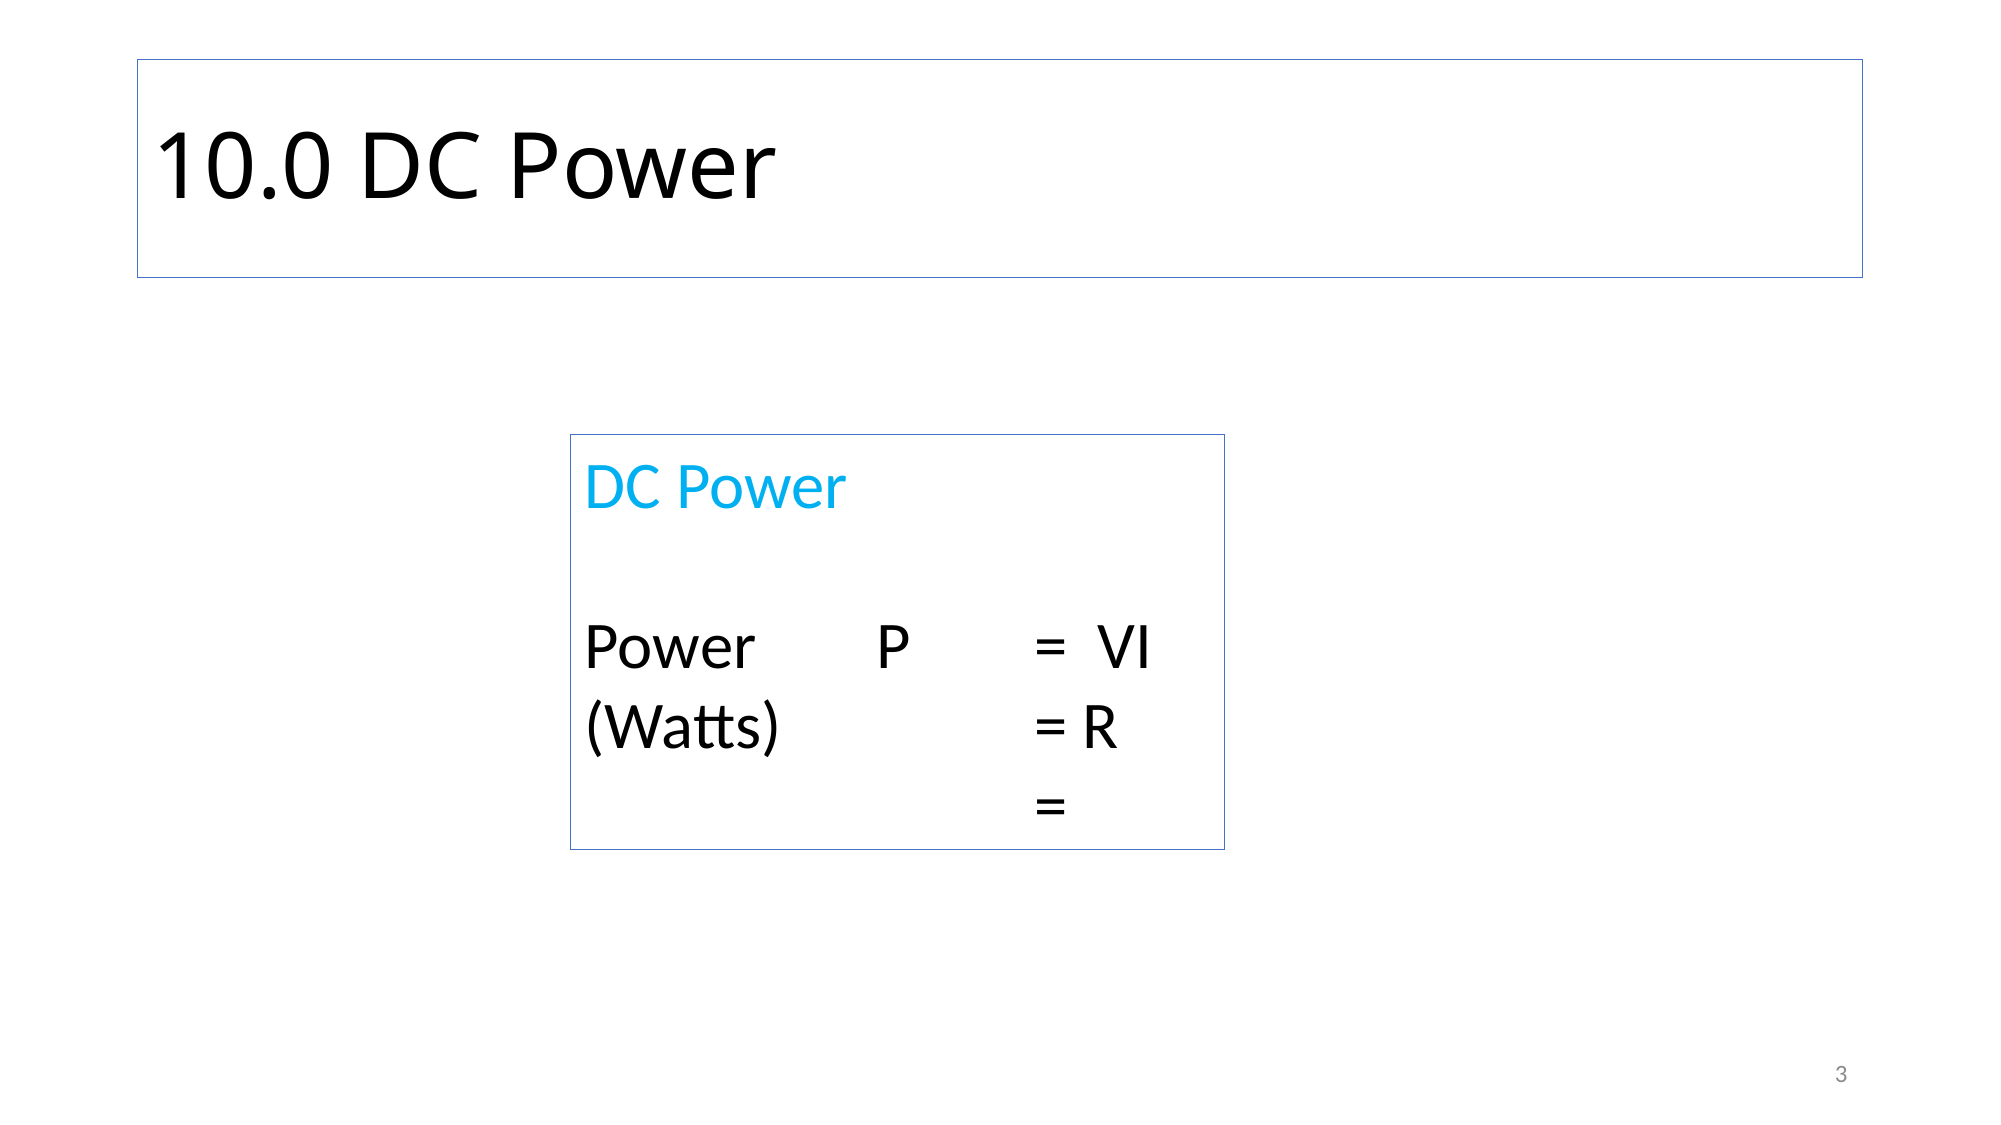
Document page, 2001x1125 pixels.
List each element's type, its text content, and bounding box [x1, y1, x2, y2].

slide_number 3 [1412, 1042, 1863, 1103]
title 10.0 DC Power [137, 59, 1863, 278]
